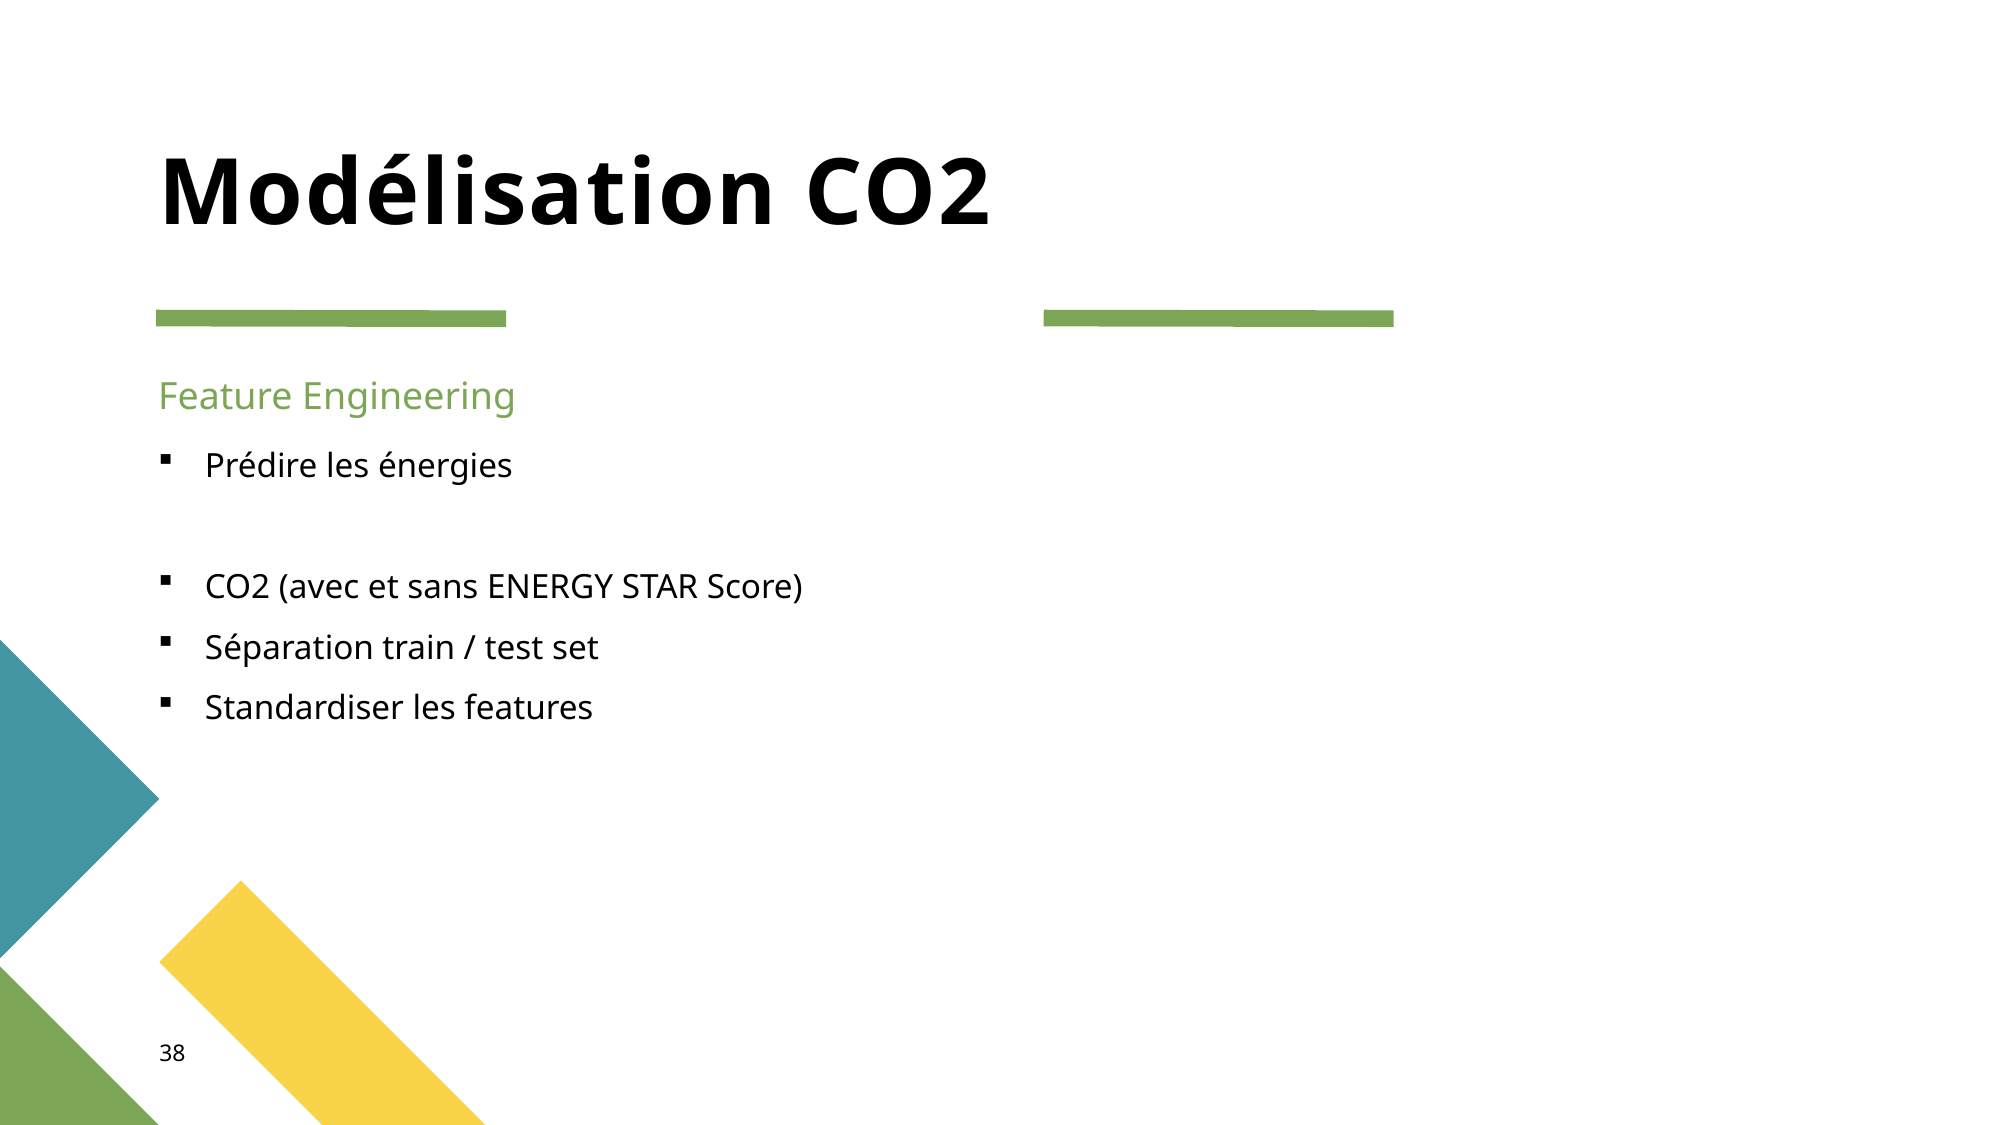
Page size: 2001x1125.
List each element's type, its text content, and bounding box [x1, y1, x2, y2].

title Modélisation CO2 [158, 144, 1080, 245]
list Feature Engineering [158, 377, 950, 443]
slide_number 38 [159, 1038, 246, 1080]
list Prédire les énergies CO2 (avec et sans ENERGY STAR Score) Séparation train / test set Standardiser les features [158, 443, 1189, 1039]
